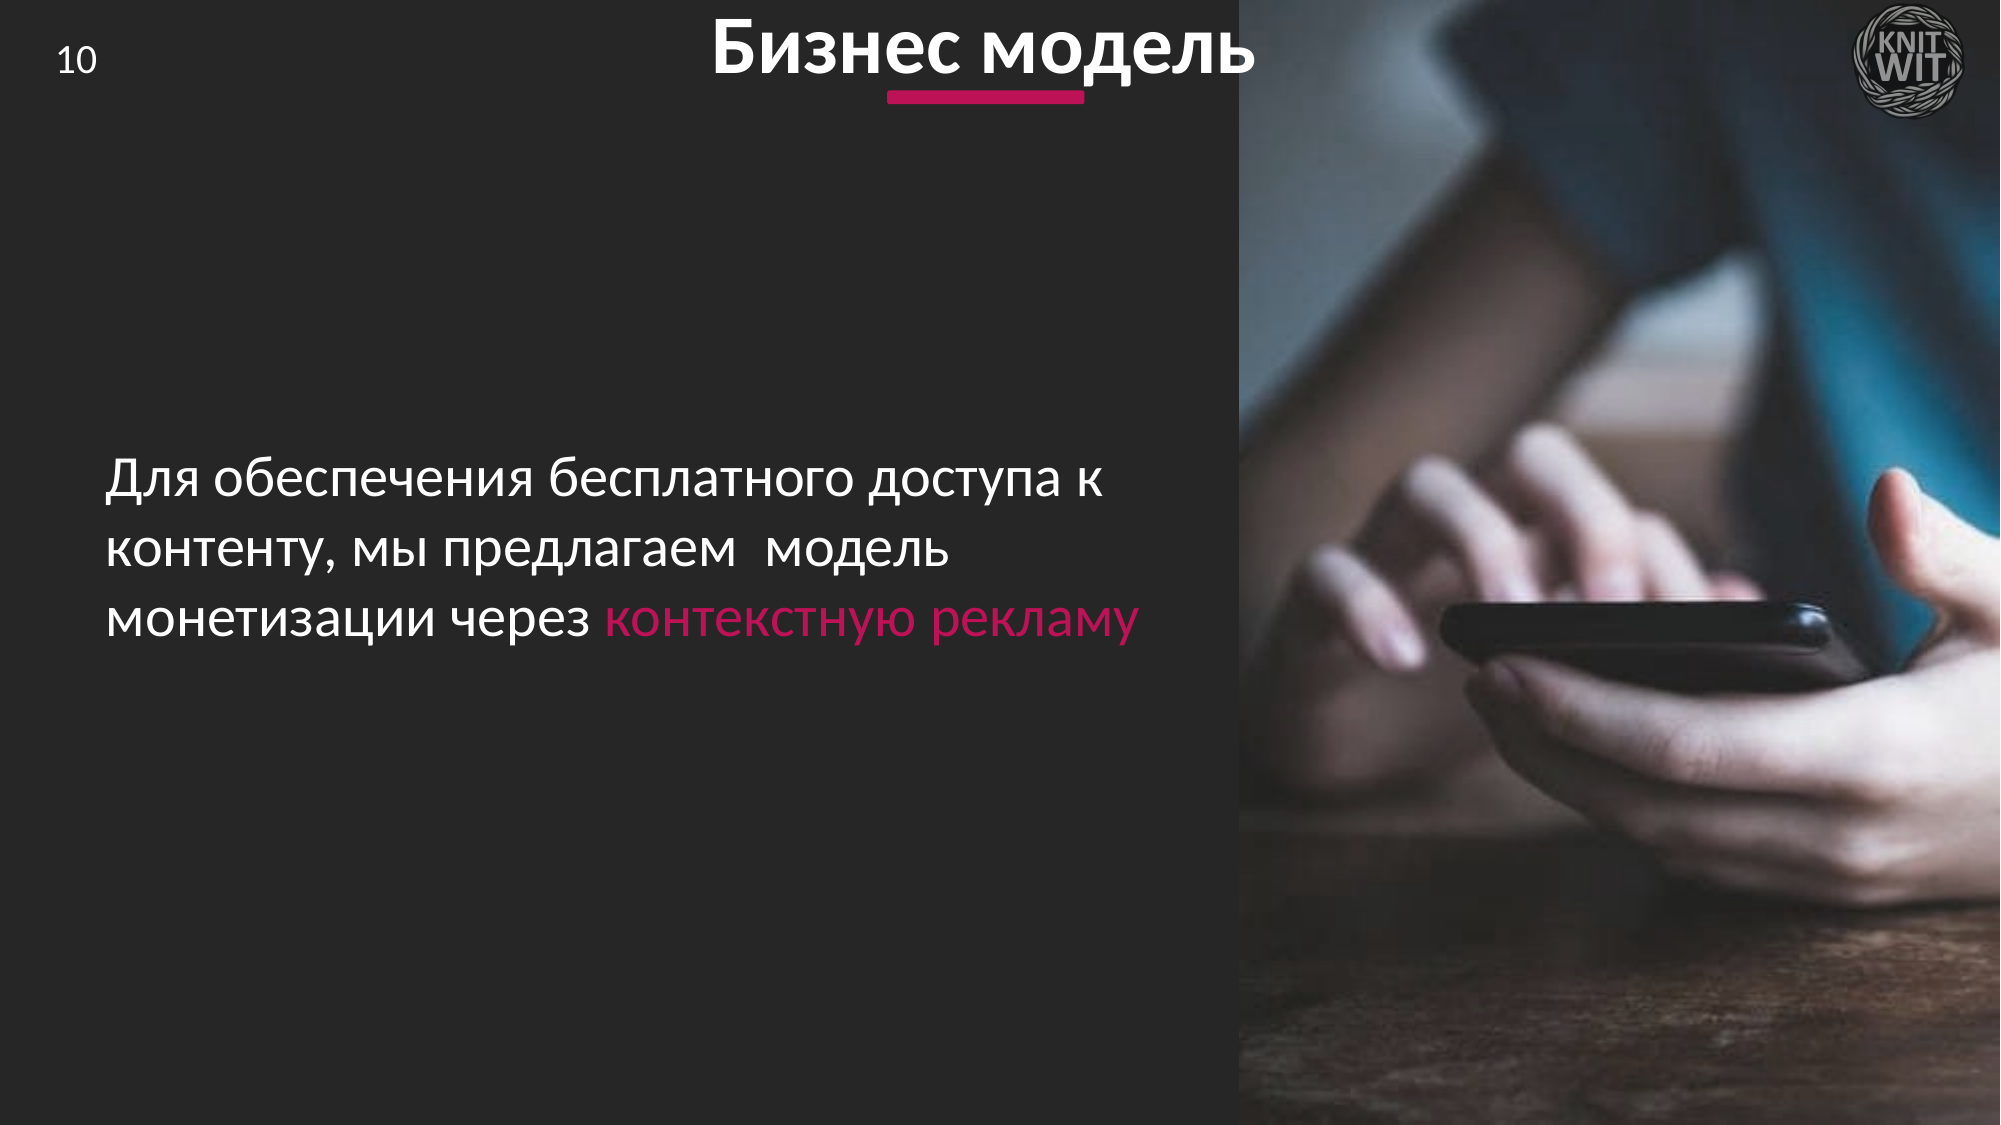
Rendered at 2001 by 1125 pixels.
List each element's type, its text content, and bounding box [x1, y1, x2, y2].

text_box 10 [40, 24, 120, 90]
text_box Для обеспечения бесплатного доступа к контенту, мы предлагаем модель монетизации через контекстную рекламу [91, 430, 1177, 655]
text_box Бизнес модель [696, 0, 1239, 98]
text_box [886, 89, 1086, 106]
picture [1239, 0, 2000, 1125]
